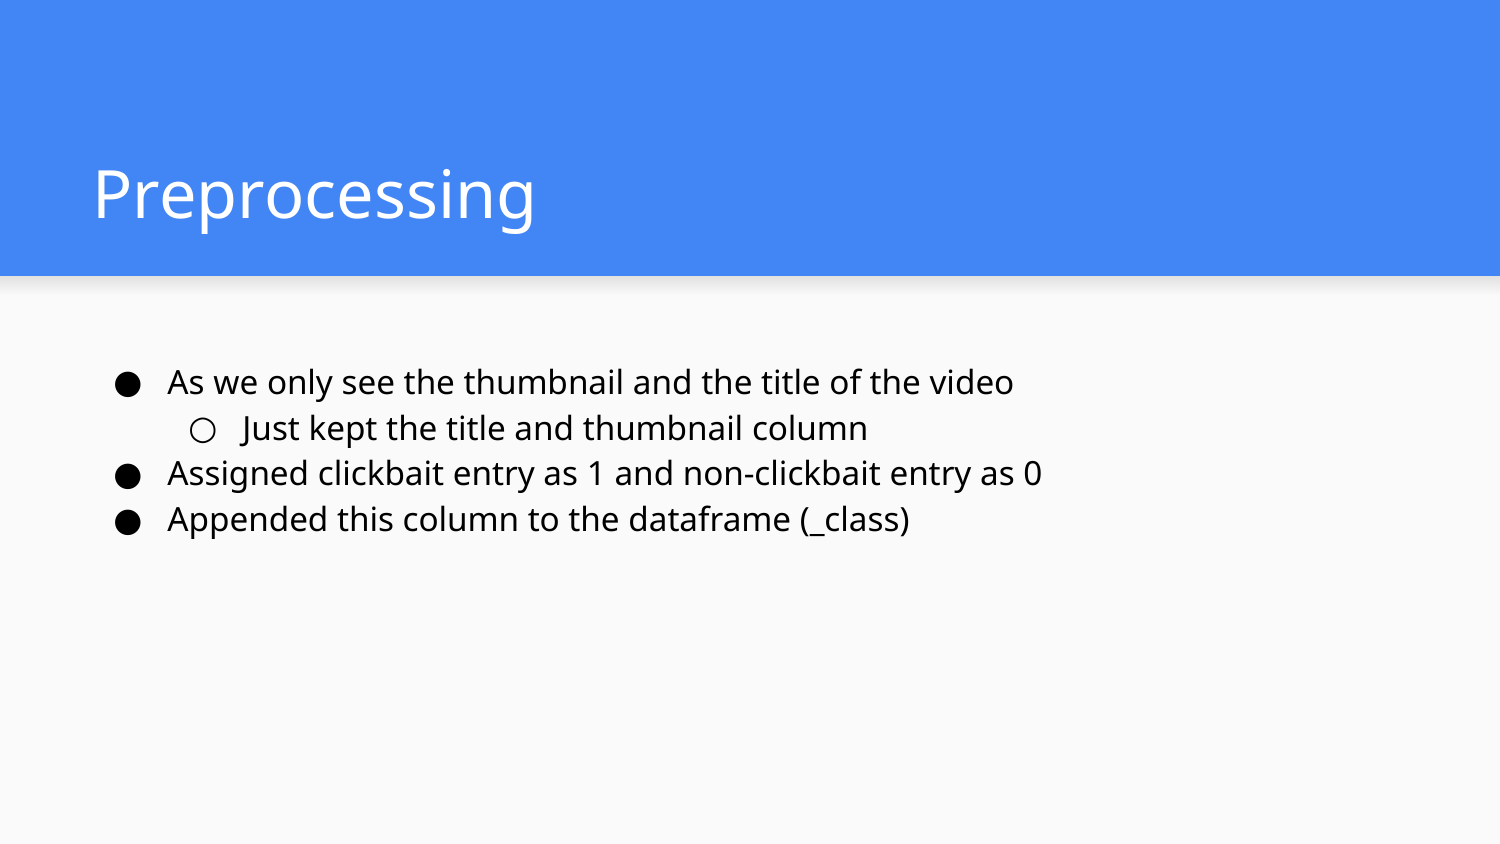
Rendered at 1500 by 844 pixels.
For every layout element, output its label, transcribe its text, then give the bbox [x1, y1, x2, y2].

title Preprocessing [77, 121, 1427, 248]
list As we only see the thumbnail and the title of the video Just kept the title and thumbnail column Assigned clickbait entry as 1 and non-clickbait entry as 0 Appended this column to the dataframe (_class) [77, 339, 1427, 785]
